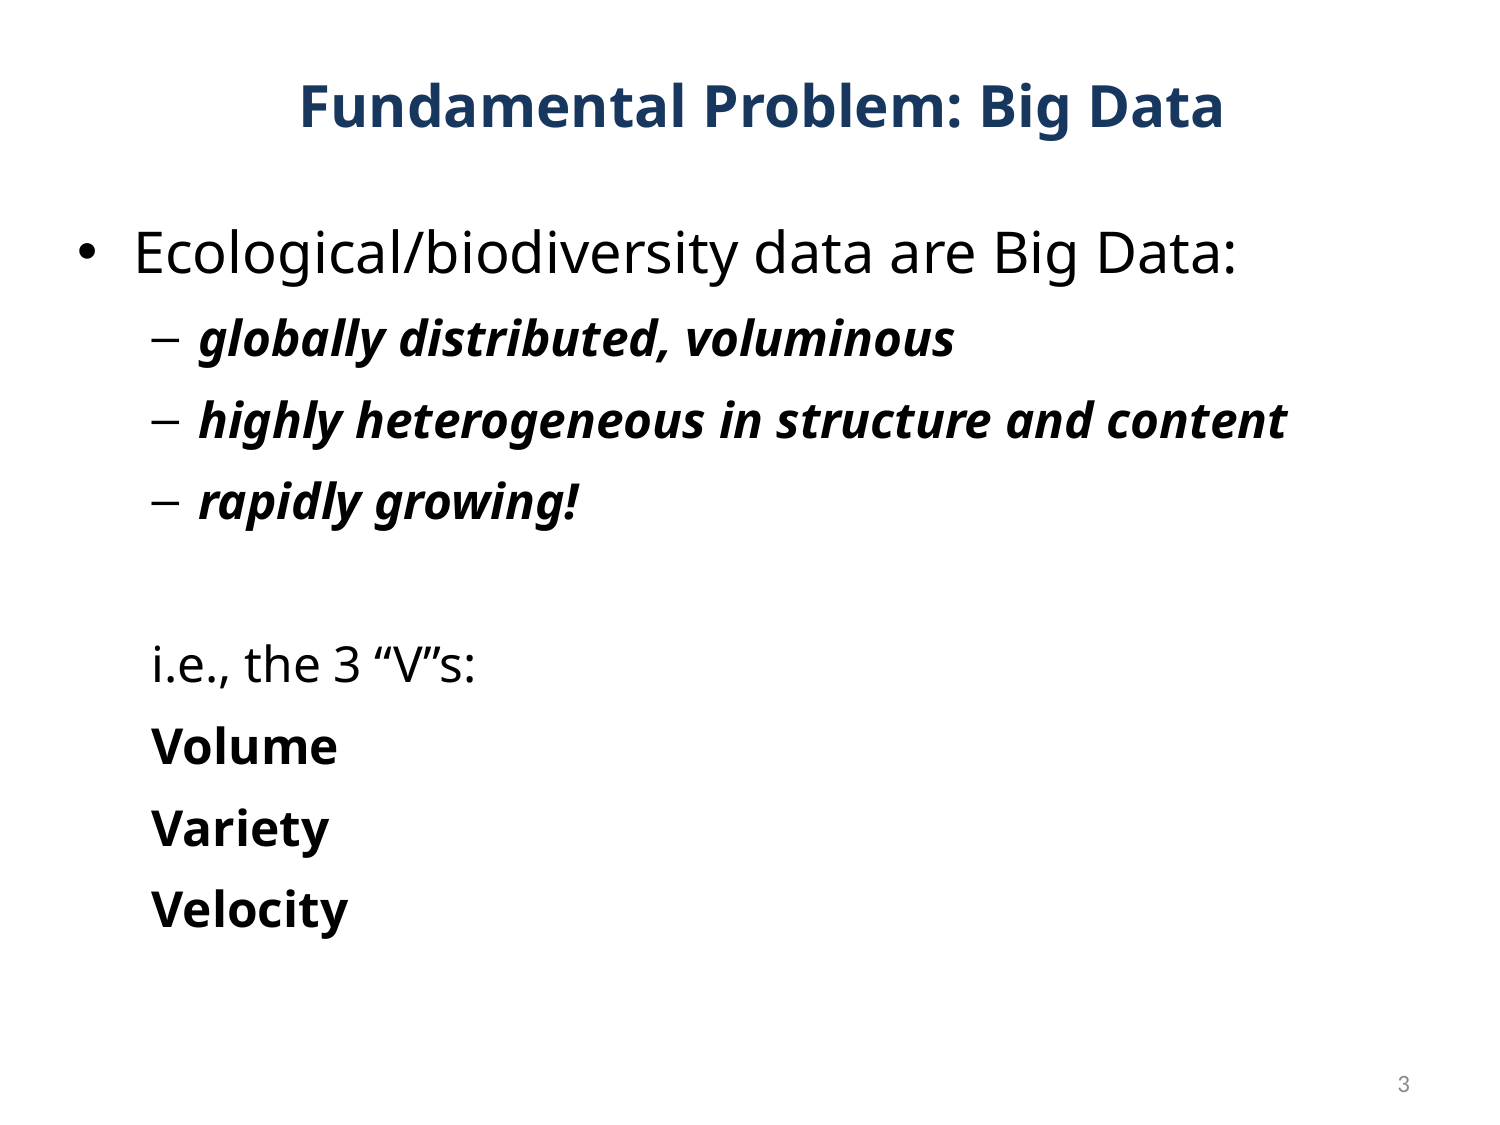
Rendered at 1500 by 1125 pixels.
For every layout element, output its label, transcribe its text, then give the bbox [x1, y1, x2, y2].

slide_number 3 [1074, 1062, 1425, 1103]
list Ecological/biodiversity data are Big Data: globally distributed, voluminous highly heterogeneous in structure and content rapidly growing! i.e., the 3 “V”s: Volume Variety Velocity [62, 125, 1413, 950]
text_box Fundamental Problem: Big Data [199, 57, 1325, 125]
